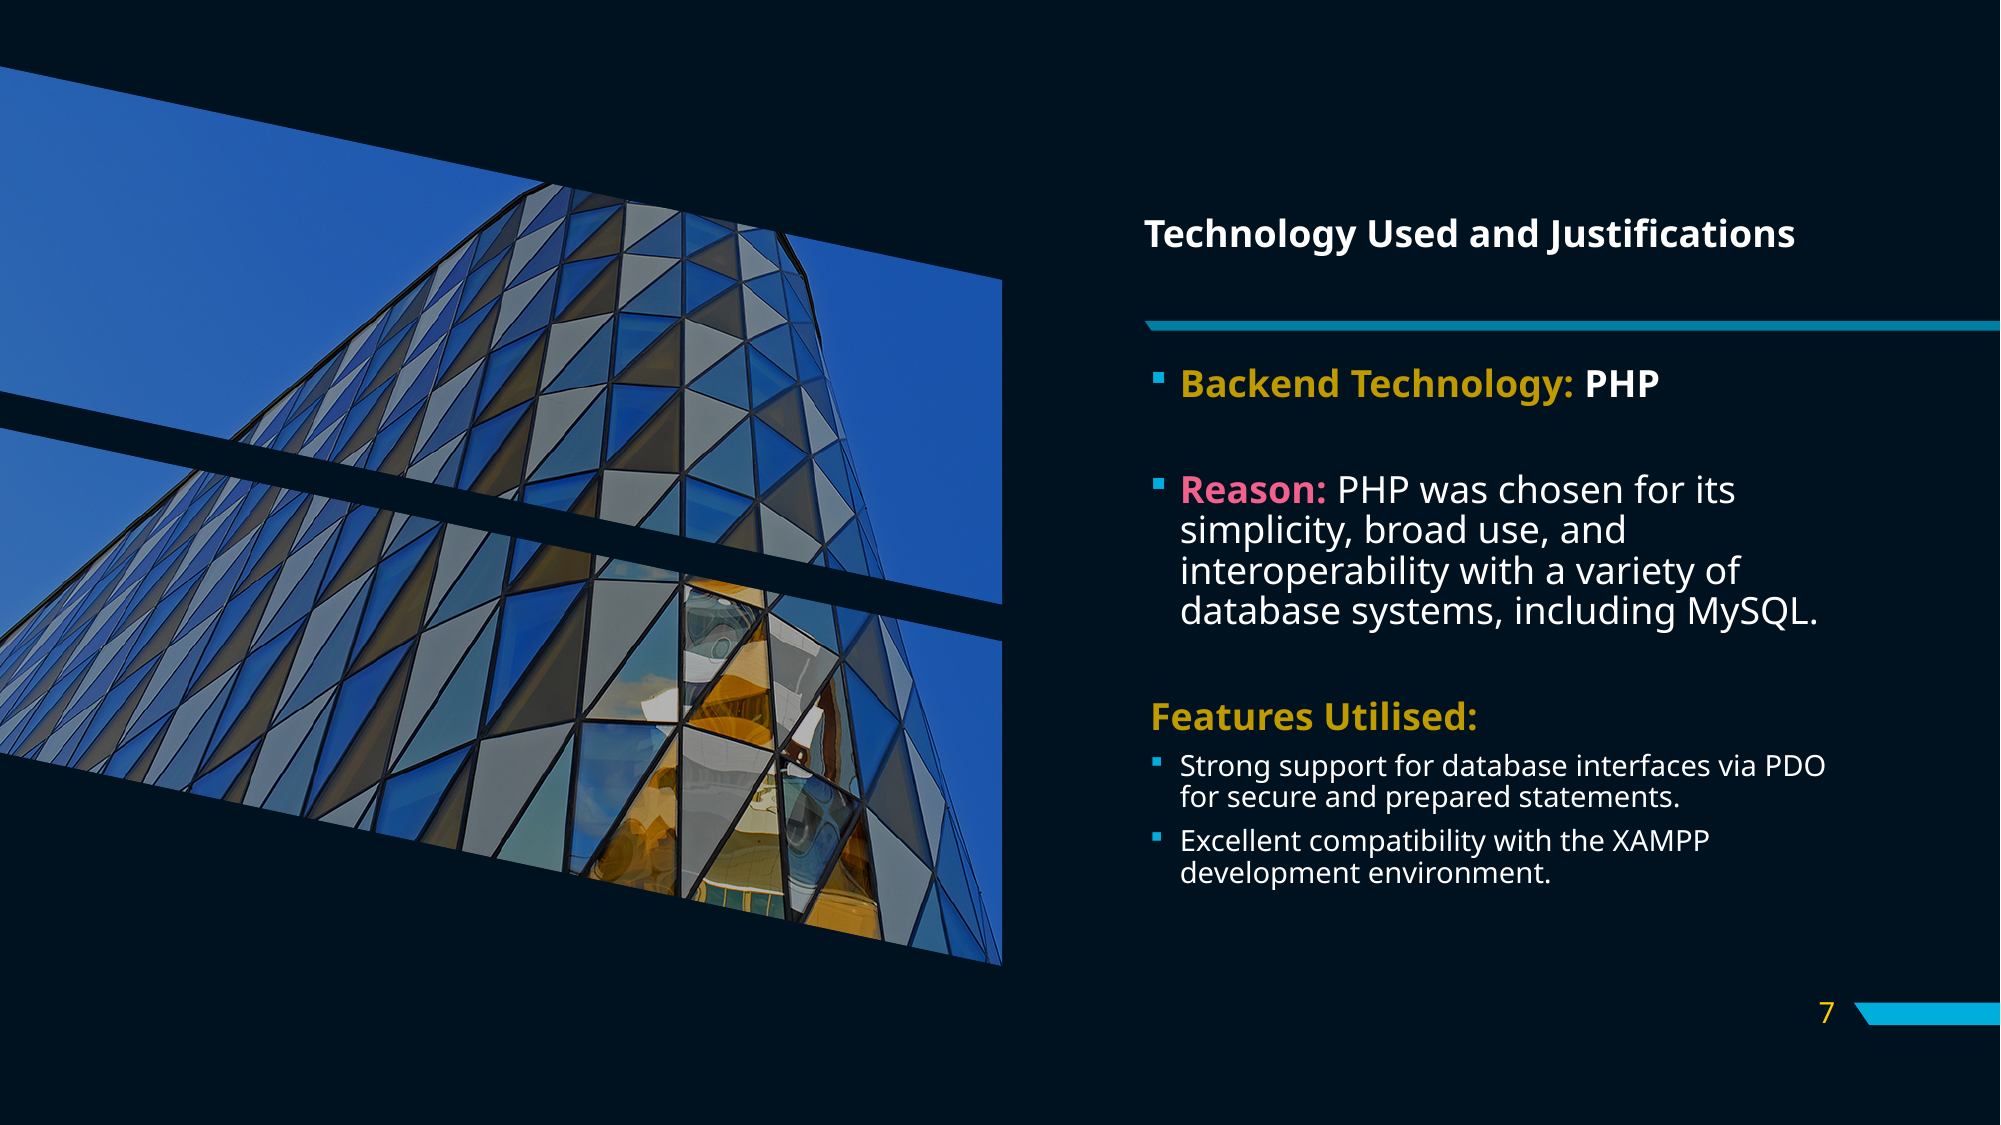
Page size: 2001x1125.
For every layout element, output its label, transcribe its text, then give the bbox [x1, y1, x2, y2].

title Technology Used and Justifications [1128, 171, 1959, 300]
list Backend Technology: PHP Reason: PHP was chosen for its simplicity, broad use, and interoperability with a variety of database systems, including MySQL. Features Utilised: Strong support for database interfaces via PDO for secure and prepared statements. Excellent compatibility with the XAMPP development environment. [1150, 299, 1876, 725]
slide_number 7 [1760, 984, 1851, 1045]
picture [0, 66, 1003, 967]
